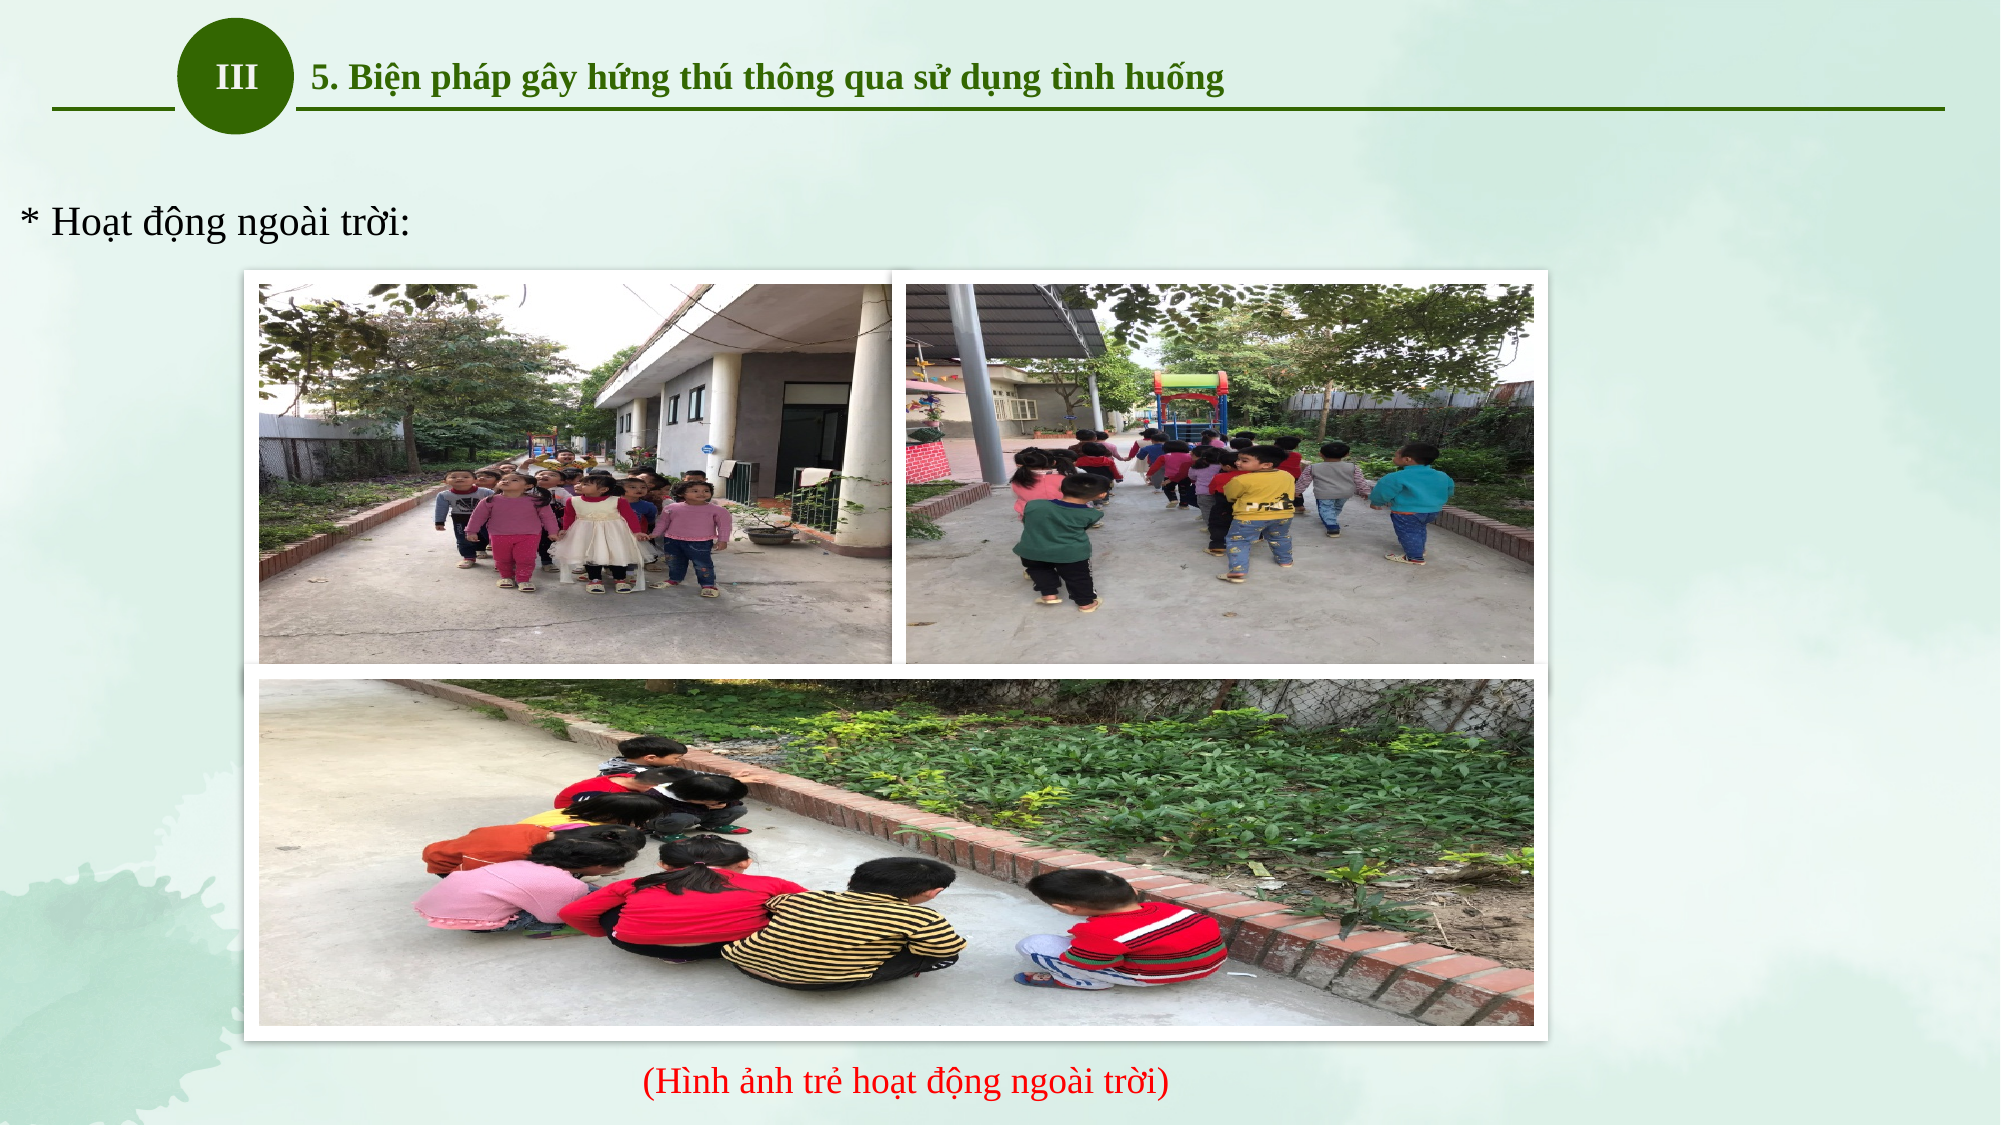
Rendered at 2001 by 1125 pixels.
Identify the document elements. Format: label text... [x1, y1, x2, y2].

picture [0, 0, 2001, 1125]
text_box (Hình ảnh trẻ hoạt động ngoài trời) [627, 1027, 1185, 1109]
text_box 5. Biện pháp gây hứng thú thông qua sử dụng tình huống [297, 44, 2000, 105]
text_box * Hoạt động ngoài trời: [19, 168, 1395, 244]
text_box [177, 17, 297, 135]
